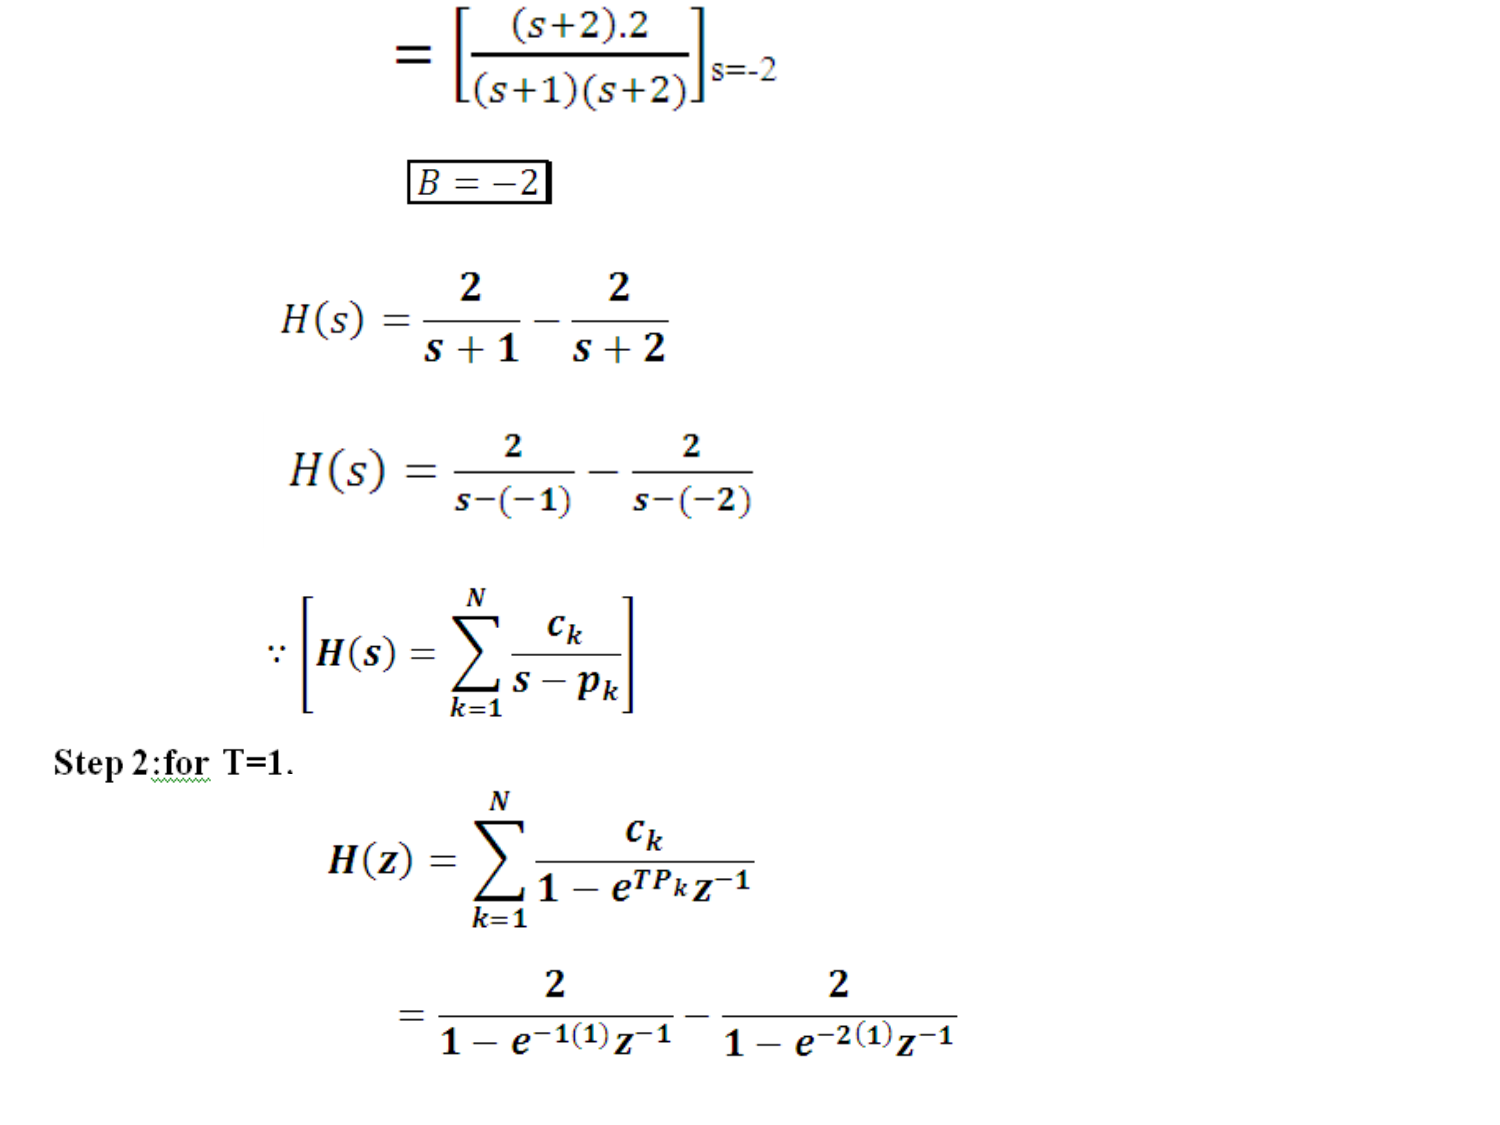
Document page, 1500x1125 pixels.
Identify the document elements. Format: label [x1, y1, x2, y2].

picture [24, 549, 788, 941]
picture [274, 262, 678, 383]
picture [262, 412, 777, 548]
picture [337, 0, 788, 118]
picture [387, 149, 579, 215]
picture [387, 962, 972, 1068]
